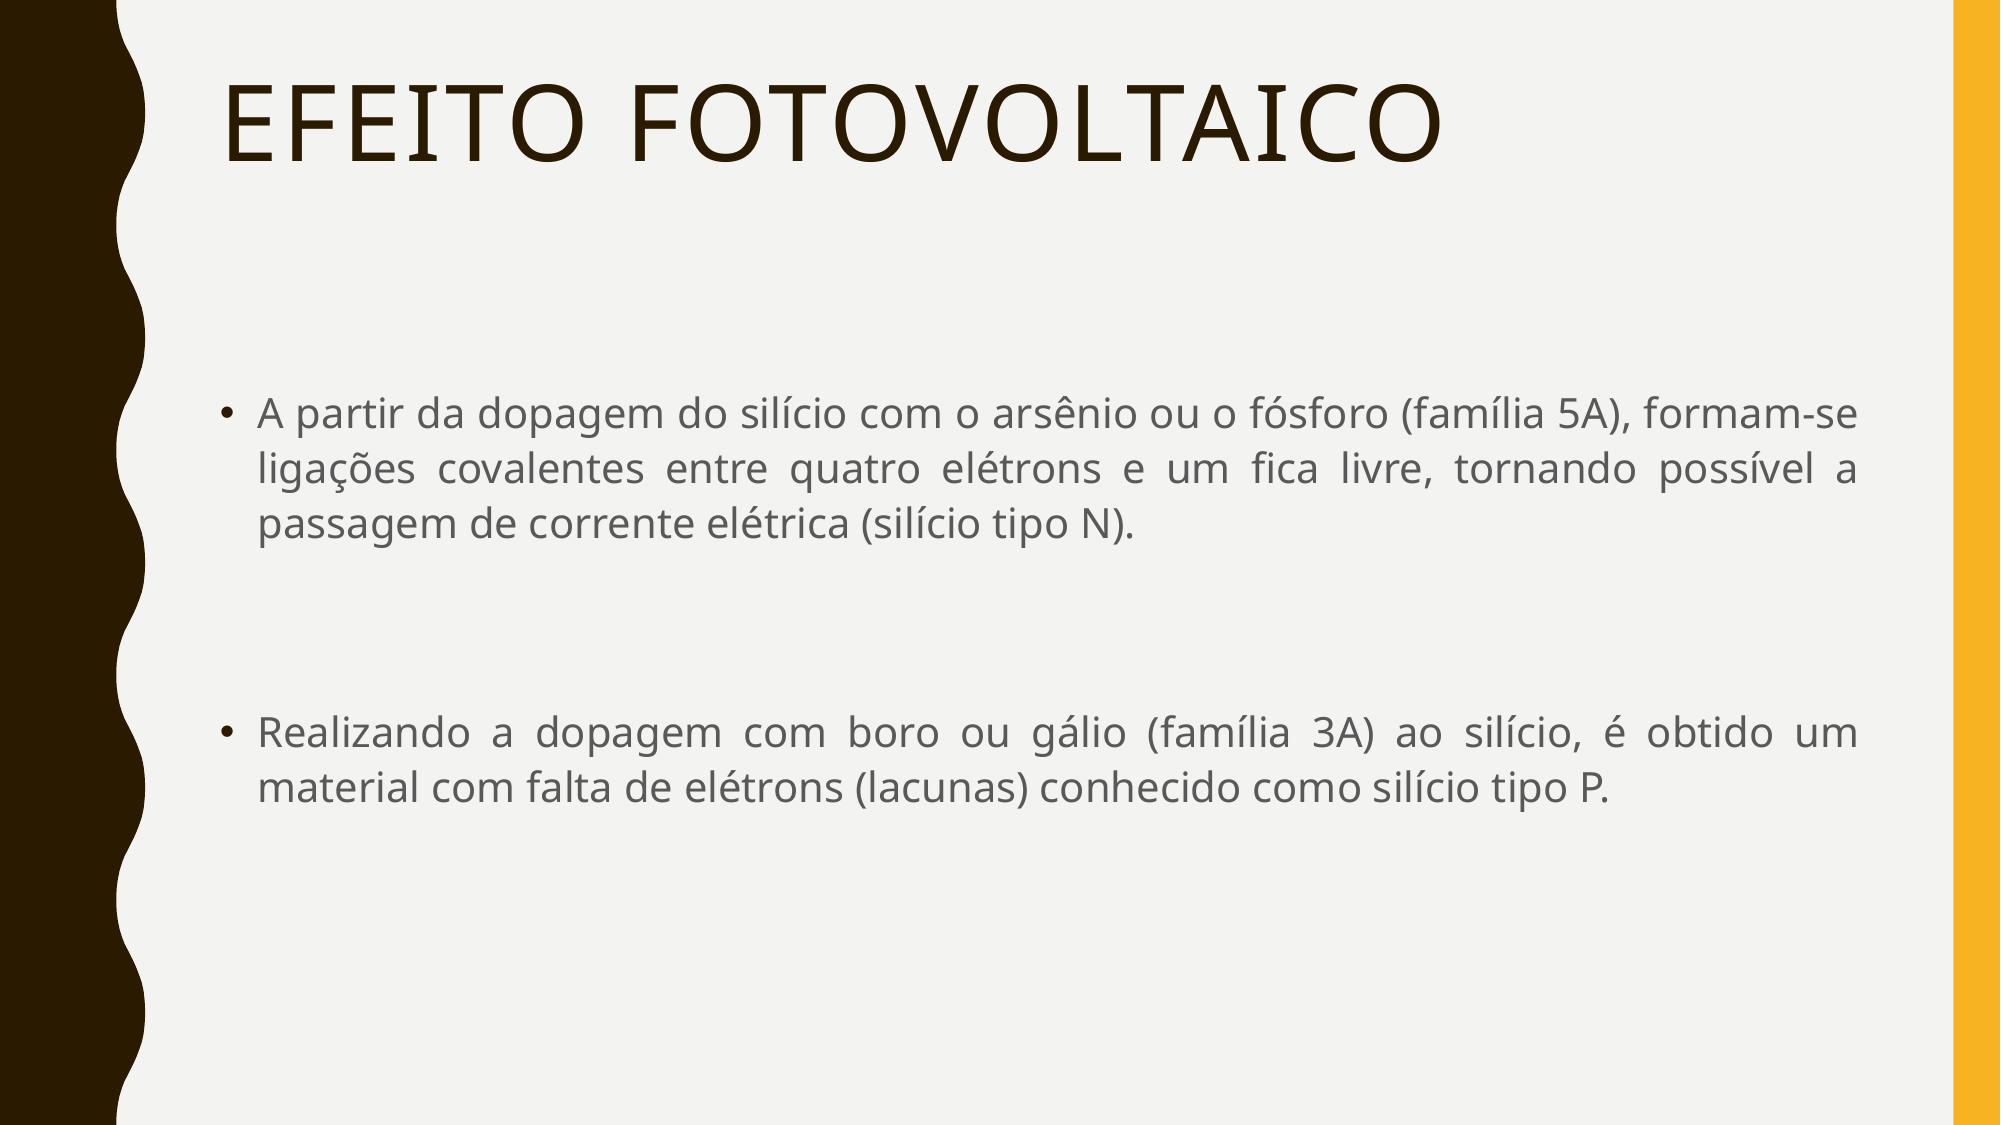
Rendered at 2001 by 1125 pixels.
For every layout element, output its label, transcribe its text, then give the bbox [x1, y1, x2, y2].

text_box EFEITO fotovoltaico [205, 62, 1875, 308]
text_box A partir da dopagem do silício com o arsênio ou o fósforo (família 5A), formam-se ligações covalentes entre quatro elétrons e um fica livre, tornando possível a passagem de corrente elétrica (silício tipo N). Realizando a dopagem com boro ou gálio (família 3A) ao silício, é obtido um material com falta de elétrons (lacunas) conhecido como silício tipo P. [205, 375, 1875, 965]
